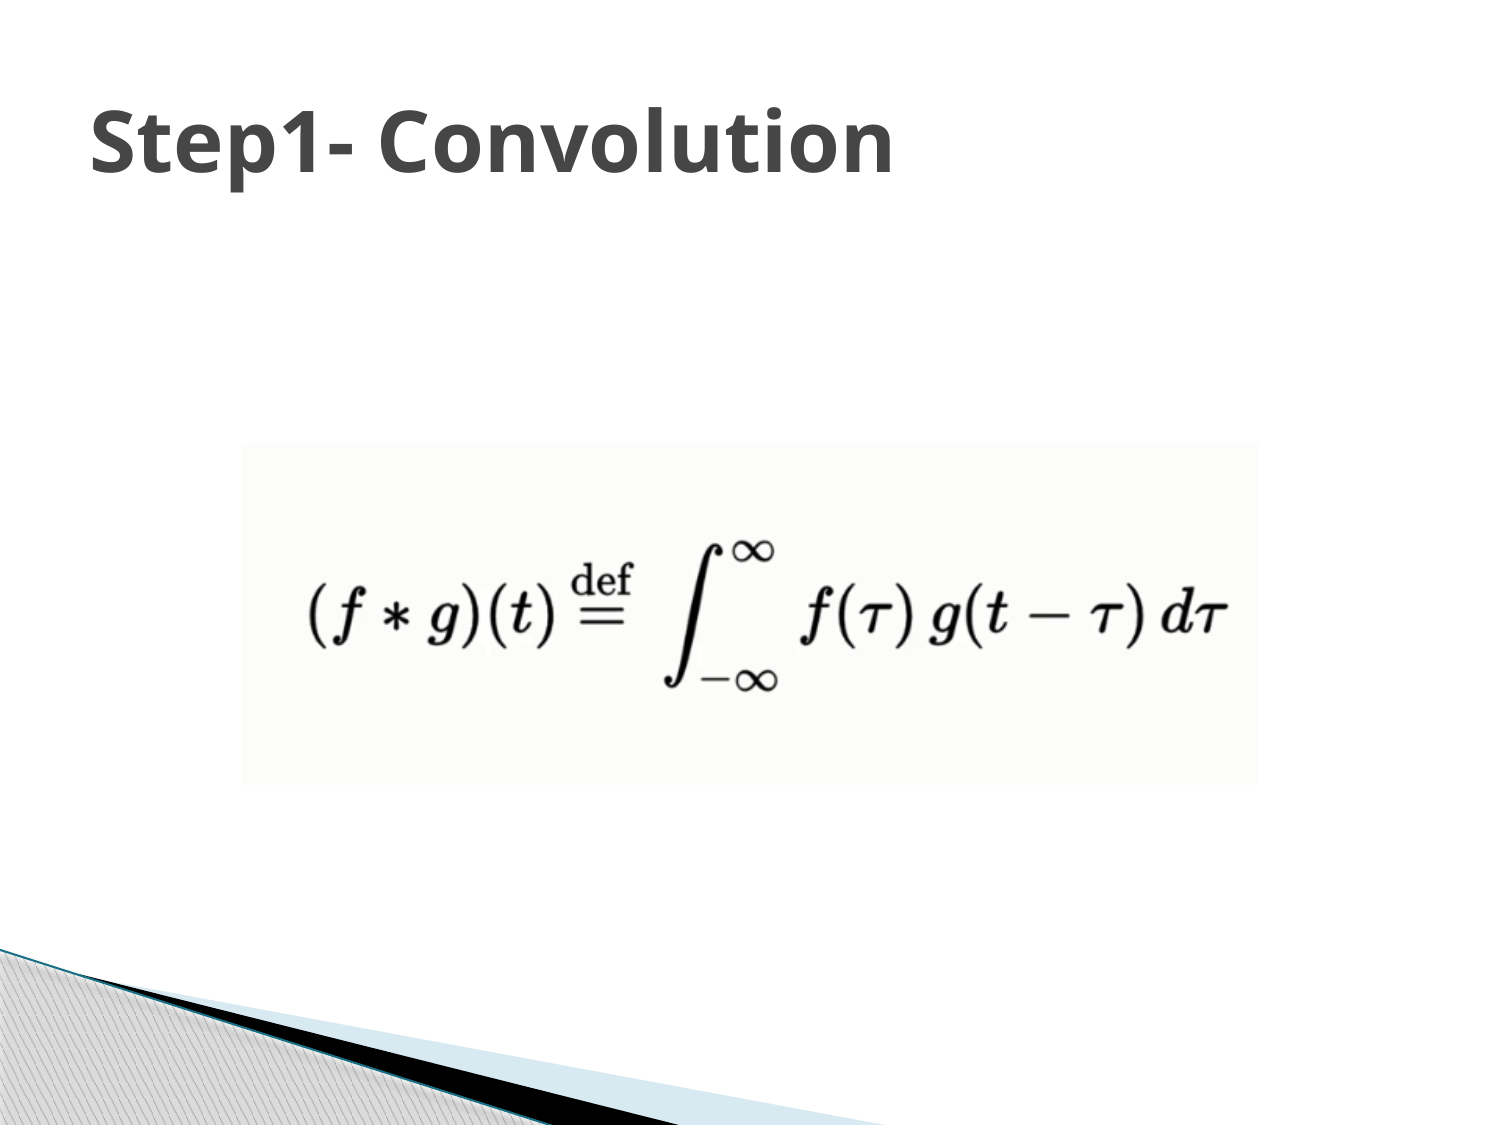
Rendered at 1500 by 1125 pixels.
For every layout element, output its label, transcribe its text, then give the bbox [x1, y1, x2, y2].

title Step1- Convolution [75, 45, 1425, 233]
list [241, 443, 1259, 785]
